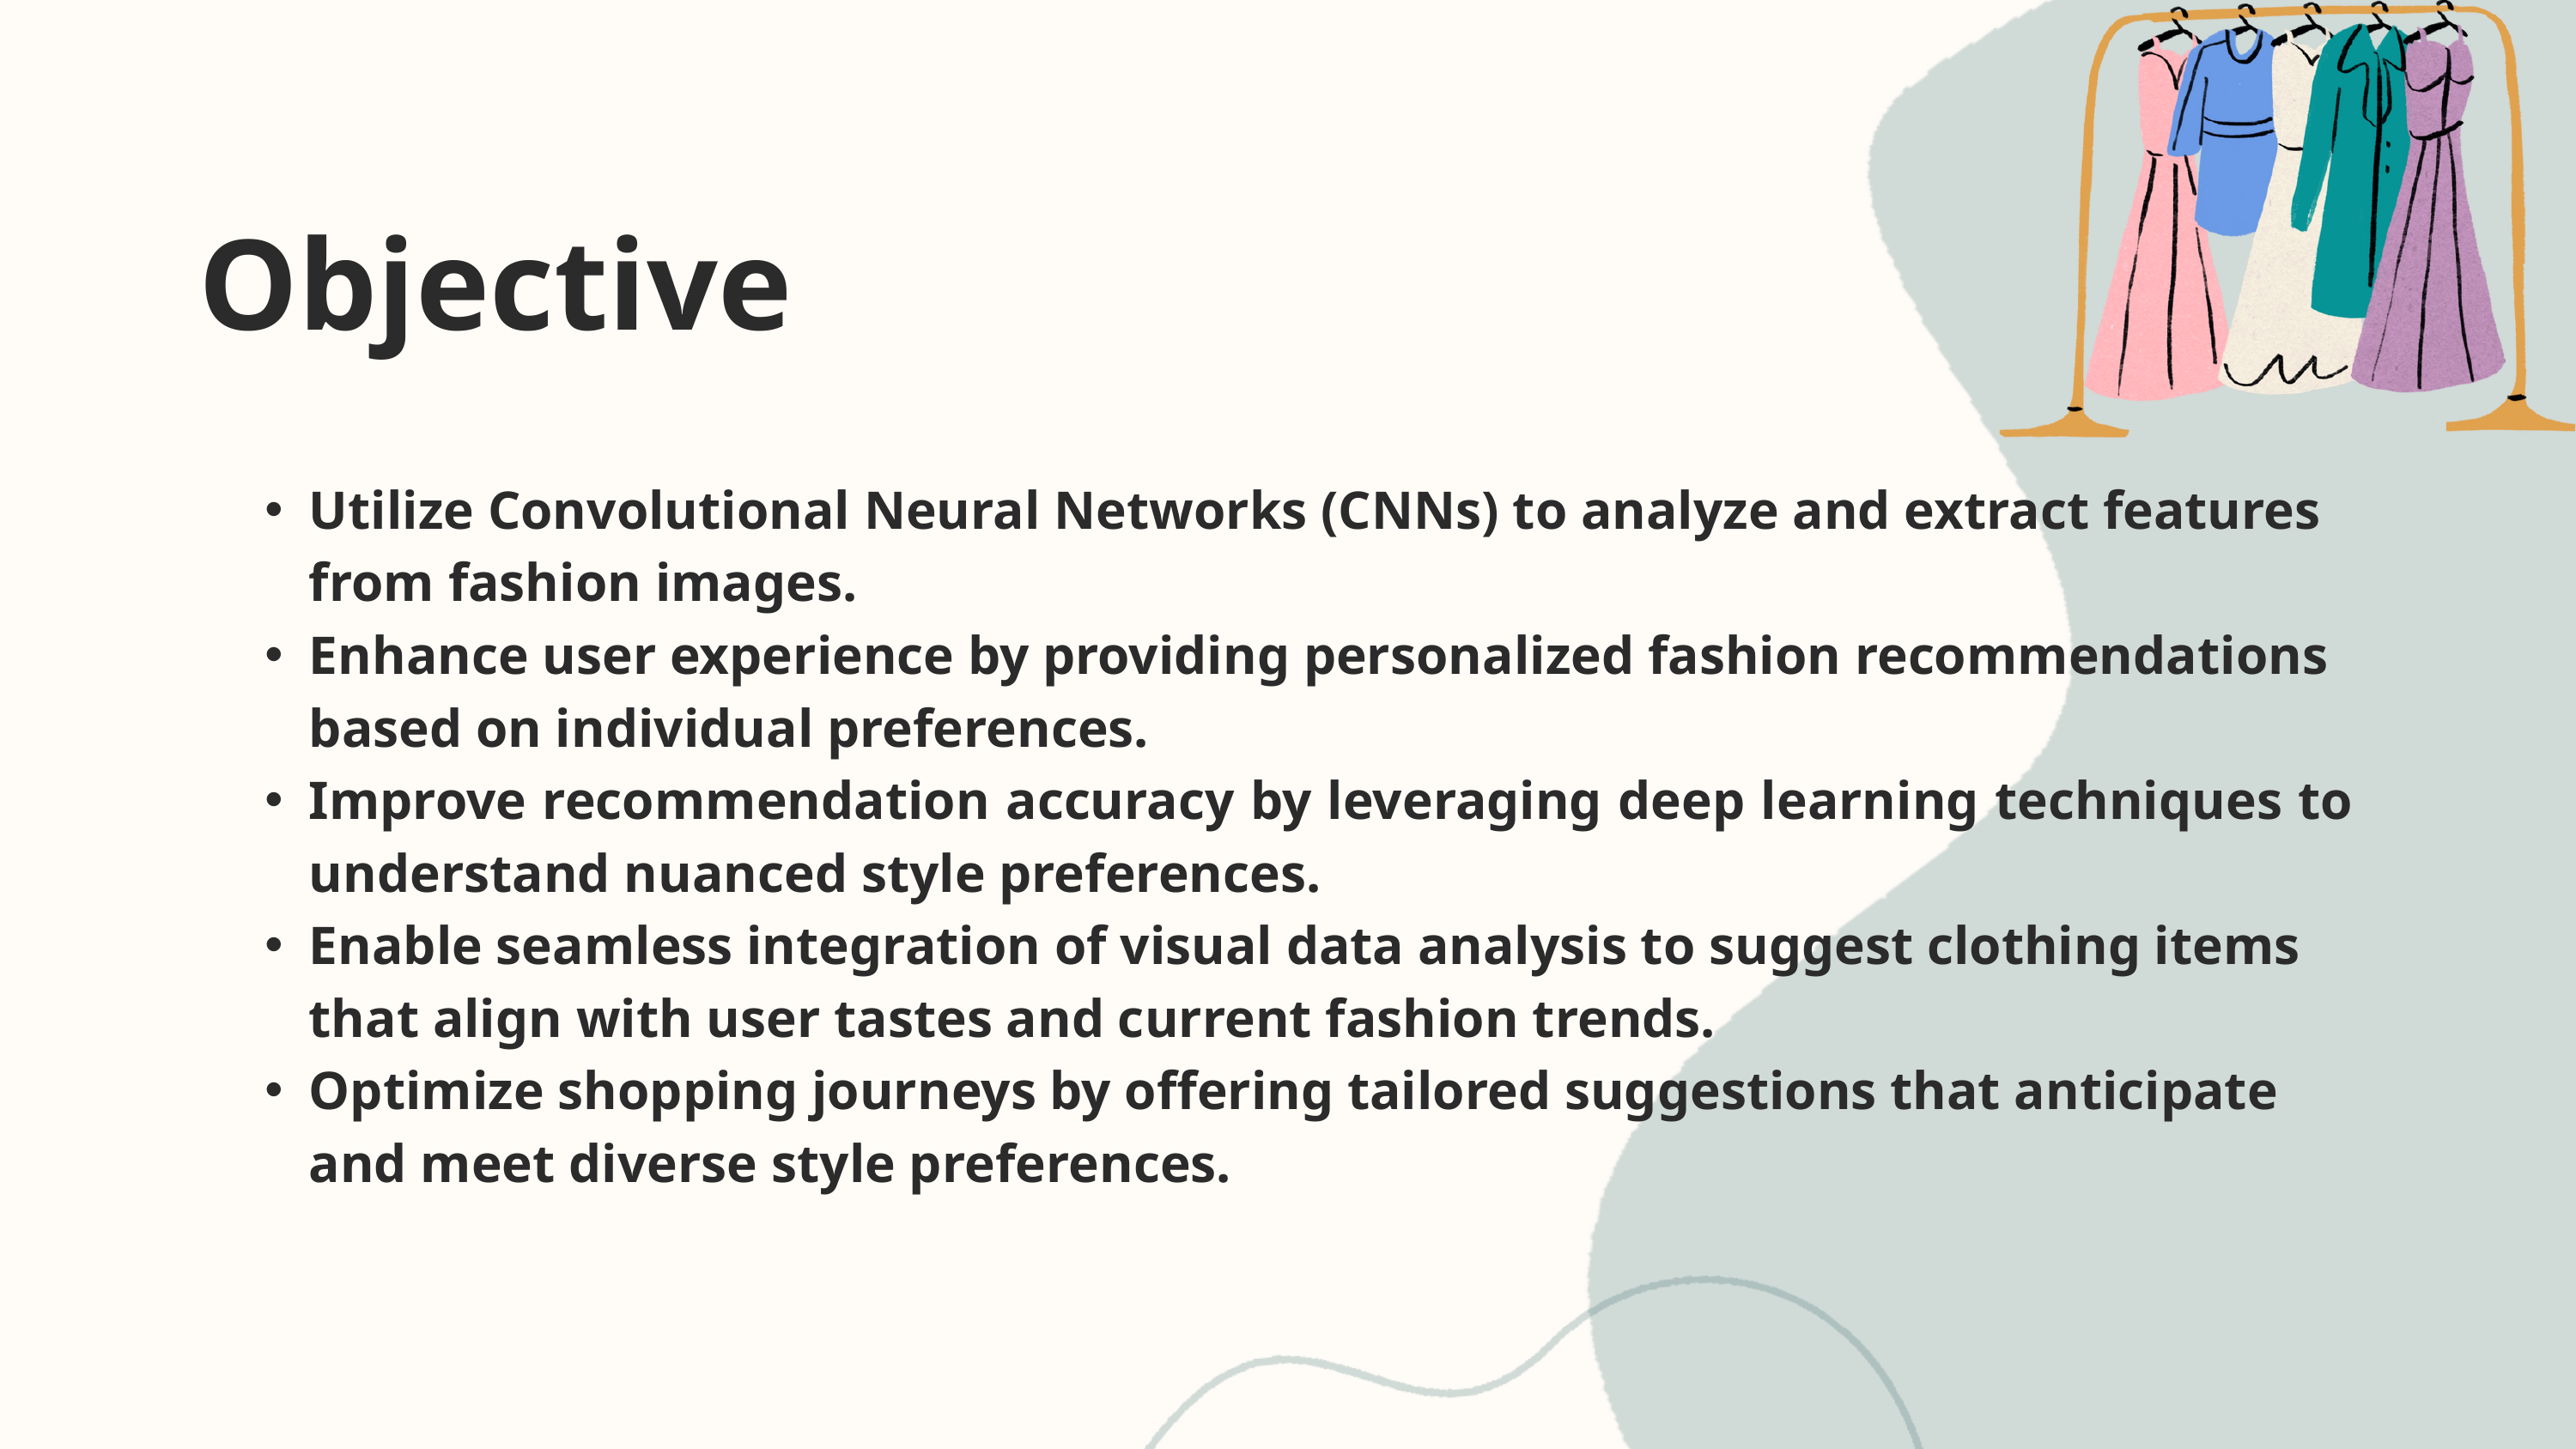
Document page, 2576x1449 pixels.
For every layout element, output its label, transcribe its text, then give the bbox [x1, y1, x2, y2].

picture [1170, 0, 2576, 1449]
text_box Utilize Convolutional Neural Networks (CNNs) to analyze and extract features from fashion images. Enhance user experience by providing personalized fashion recommendations based on individual preferences. Improve recommendation accuracy by leveraging deep learning techniques to understand nuanced style preferences. Enable seamless integration of visual data analysis to suggest clothing items that align with user tastes and current fashion trends. Optimize shopping journeys by offering tailored suggestions that anticipate and meet diverse style preferences. [221, 466, 1416, 1193]
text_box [198, 219, 1289, 485]
